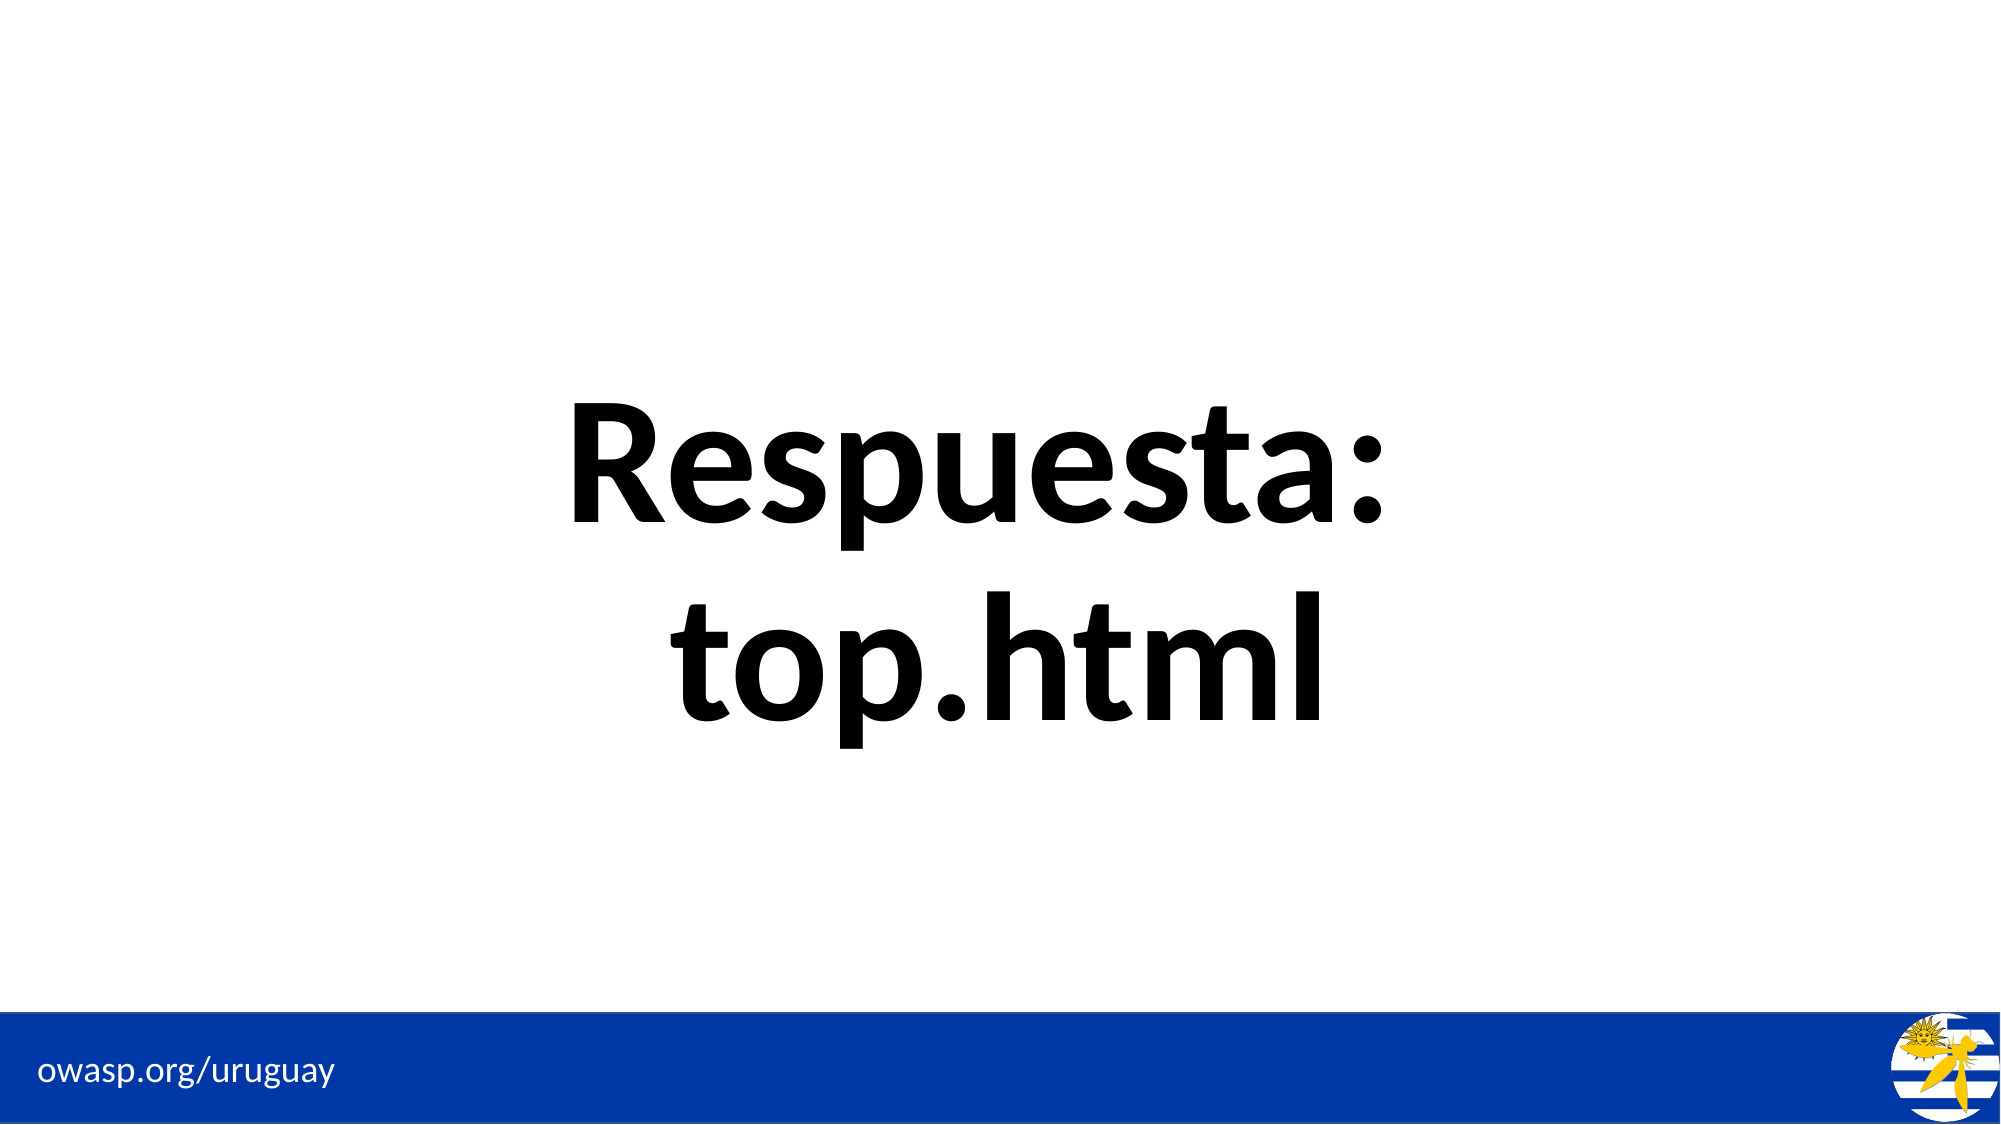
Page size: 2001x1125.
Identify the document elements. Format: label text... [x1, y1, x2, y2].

title Respuesta: top.html [137, 288, 1863, 837]
picture [1891, 1013, 2000, 1122]
